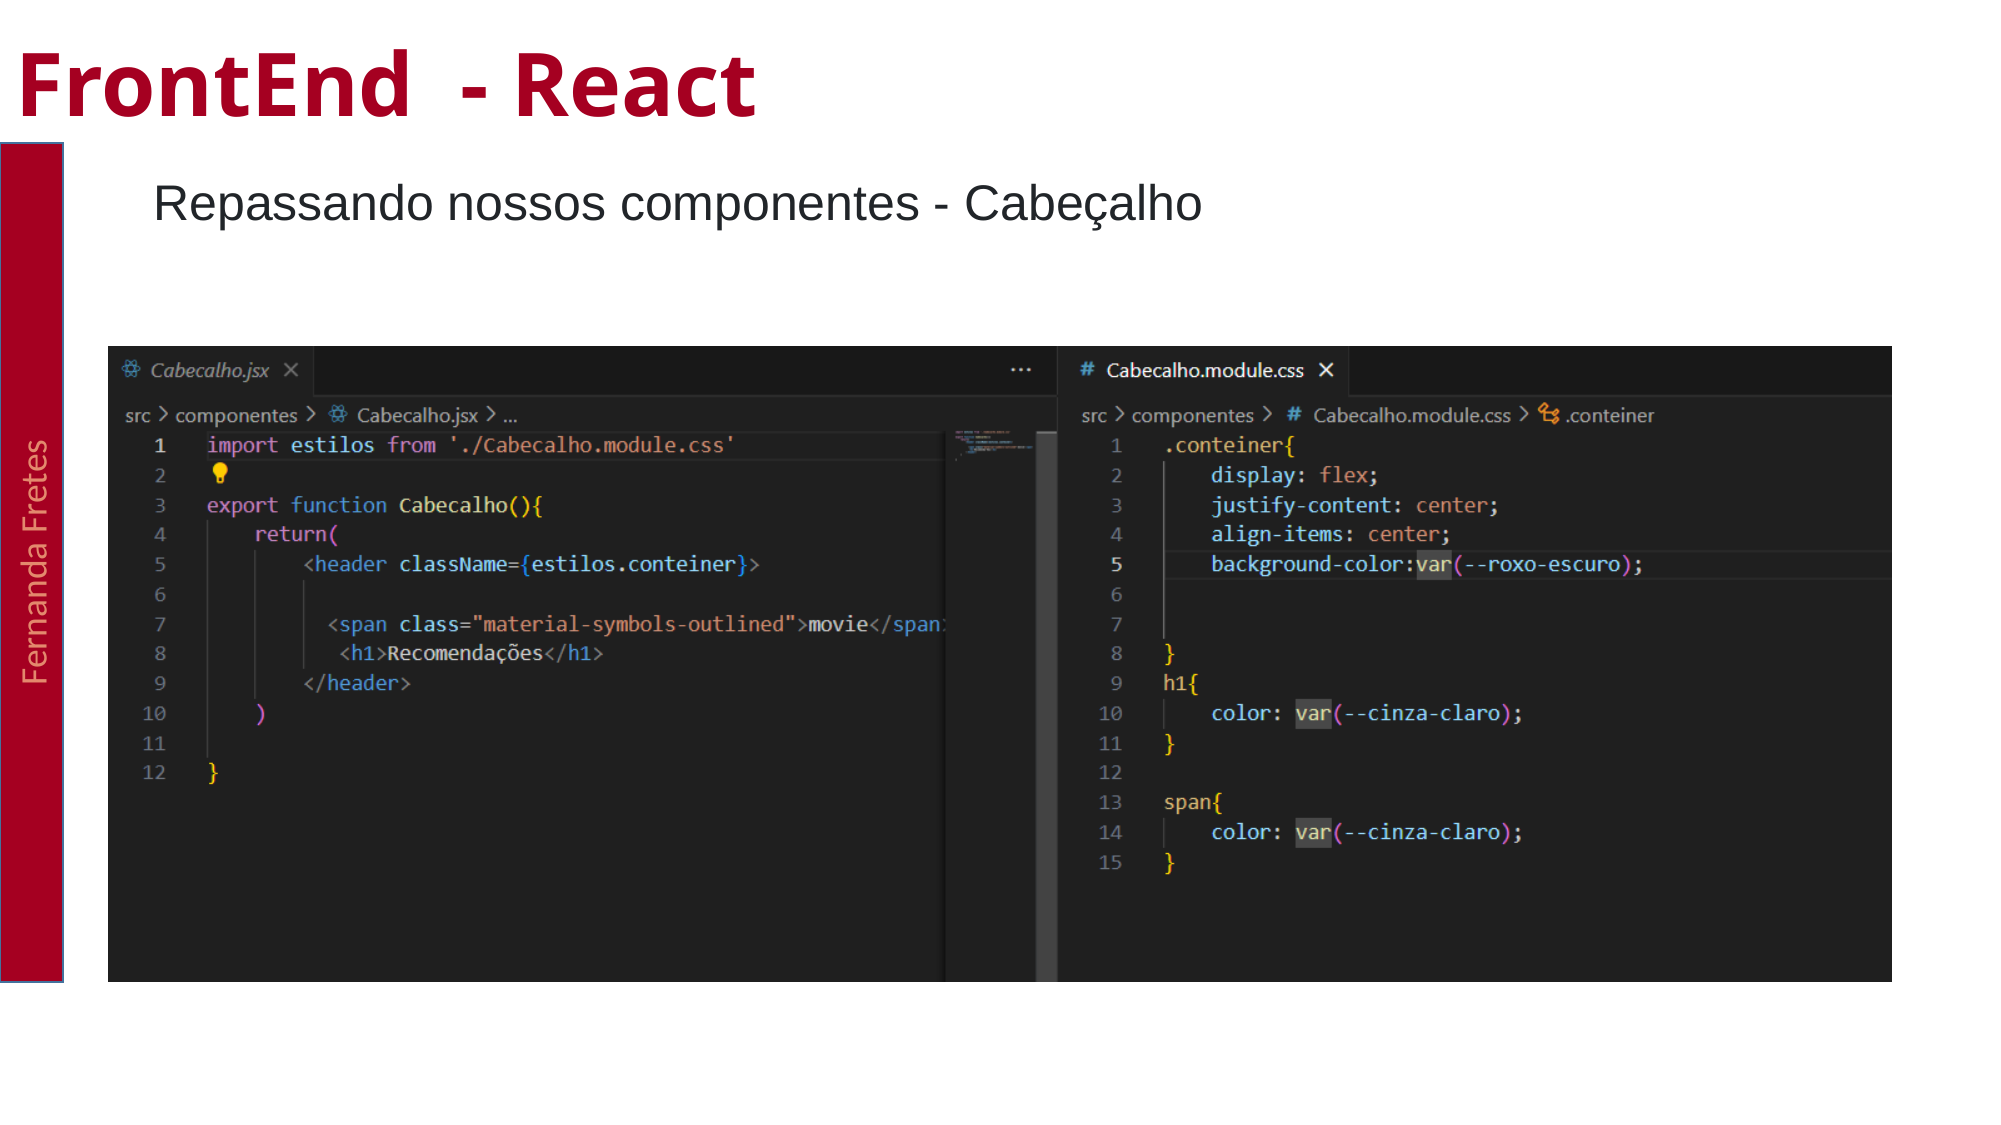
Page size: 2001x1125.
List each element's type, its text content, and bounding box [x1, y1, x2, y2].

text_box Fernanda Fretes [0, 143, 64, 983]
text_box Repassando nossos componentes - Cabeçalho [139, 162, 1355, 298]
picture [108, 346, 1892, 982]
text_box FrontEnd - React [0, 32, 1725, 143]
